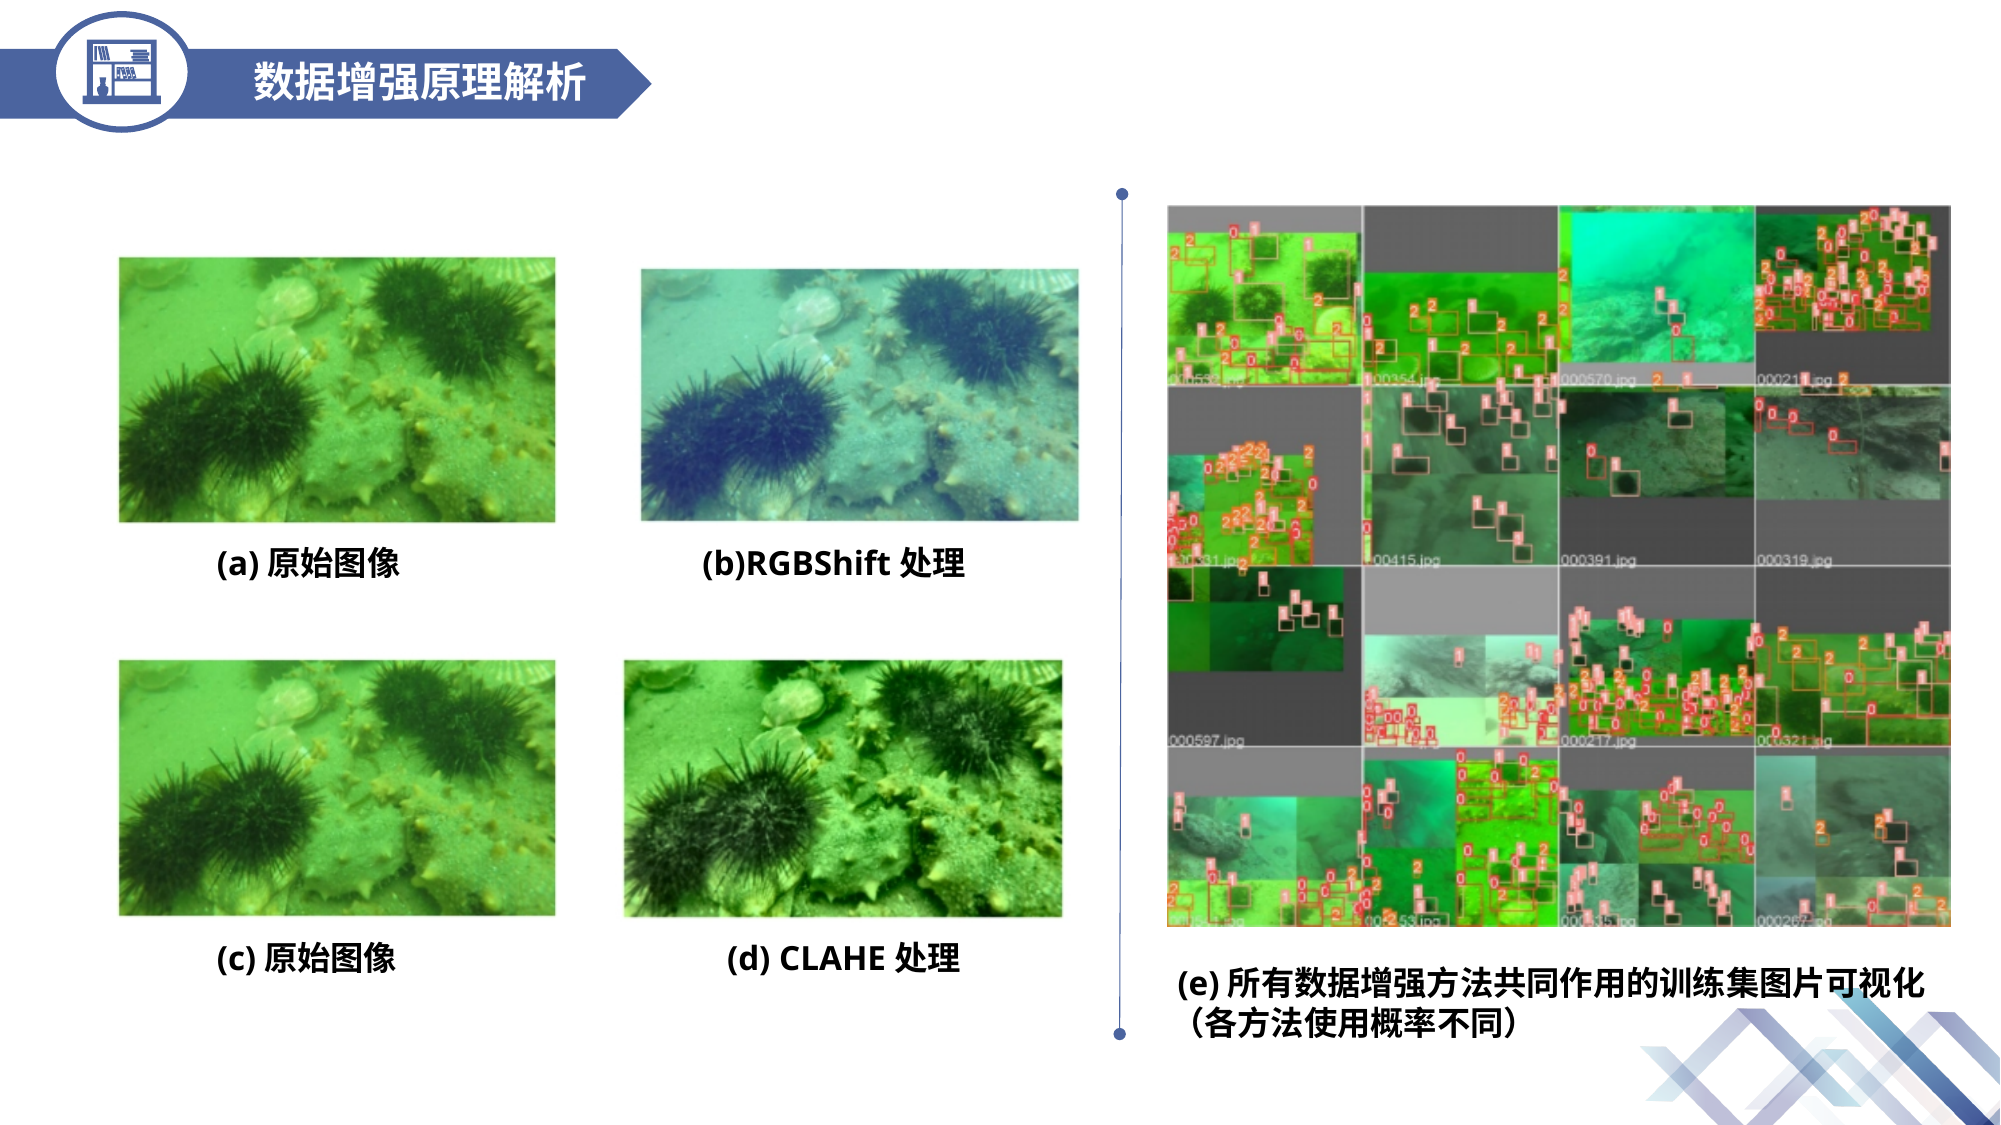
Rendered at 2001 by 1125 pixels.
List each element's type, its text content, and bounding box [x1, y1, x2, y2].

text_box (b)RGBShift处理 [687, 534, 1033, 590]
text_box (d) CLAHE处理 [712, 929, 976, 985]
picture [632, 261, 1088, 532]
text_box (a)原始图像 [202, 534, 474, 590]
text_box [1119, 194, 1123, 1034]
text_box [51, 13, 192, 131]
text_box (c)原始图像 [202, 929, 474, 985]
text_box [82, 39, 161, 105]
text_box [0, 47, 79, 120]
picture [110, 652, 566, 927]
picture [1517, 988, 2000, 1125]
text_box 数据增强原理解析 [238, 48, 616, 114]
text_box [164, 47, 654, 122]
picture [110, 249, 566, 534]
text_box (e)所有数据增强方法共同作用的训练集图片可视化（各方法使用概率不同） [1156, 954, 2000, 1049]
picture [1167, 205, 1951, 927]
picture [615, 652, 1073, 927]
